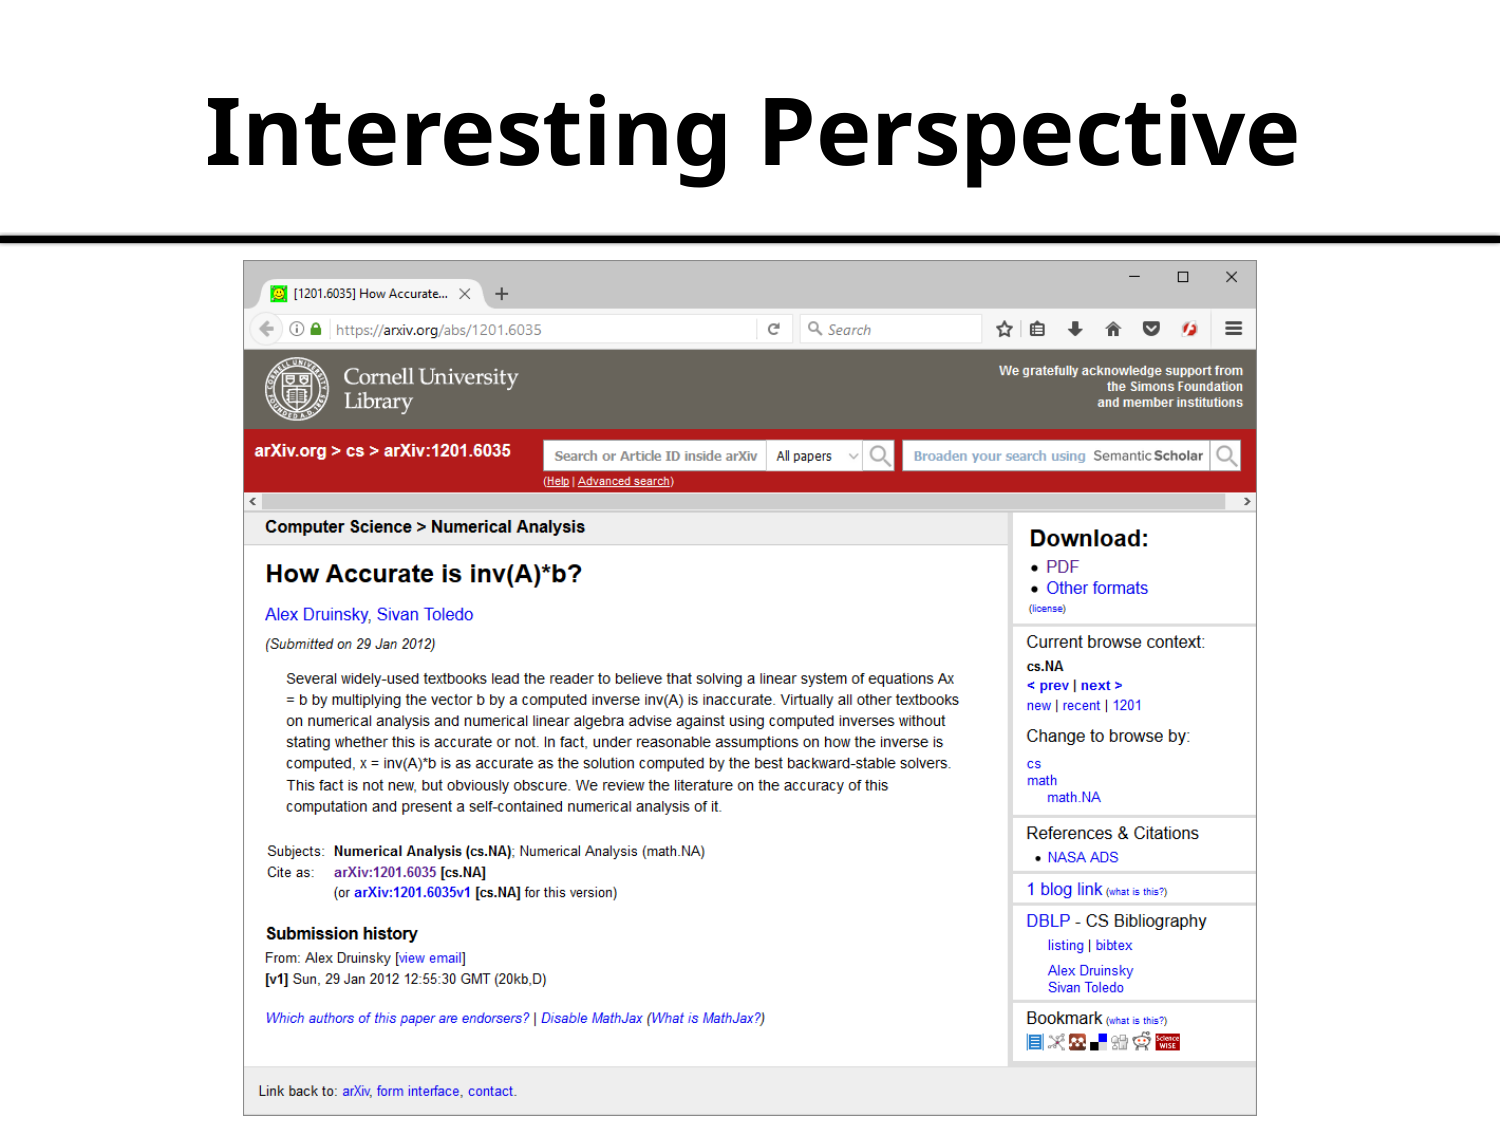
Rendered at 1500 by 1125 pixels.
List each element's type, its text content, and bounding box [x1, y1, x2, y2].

picture [243, 260, 1257, 1116]
title Interesting Perspective [75, 25, 1425, 231]
